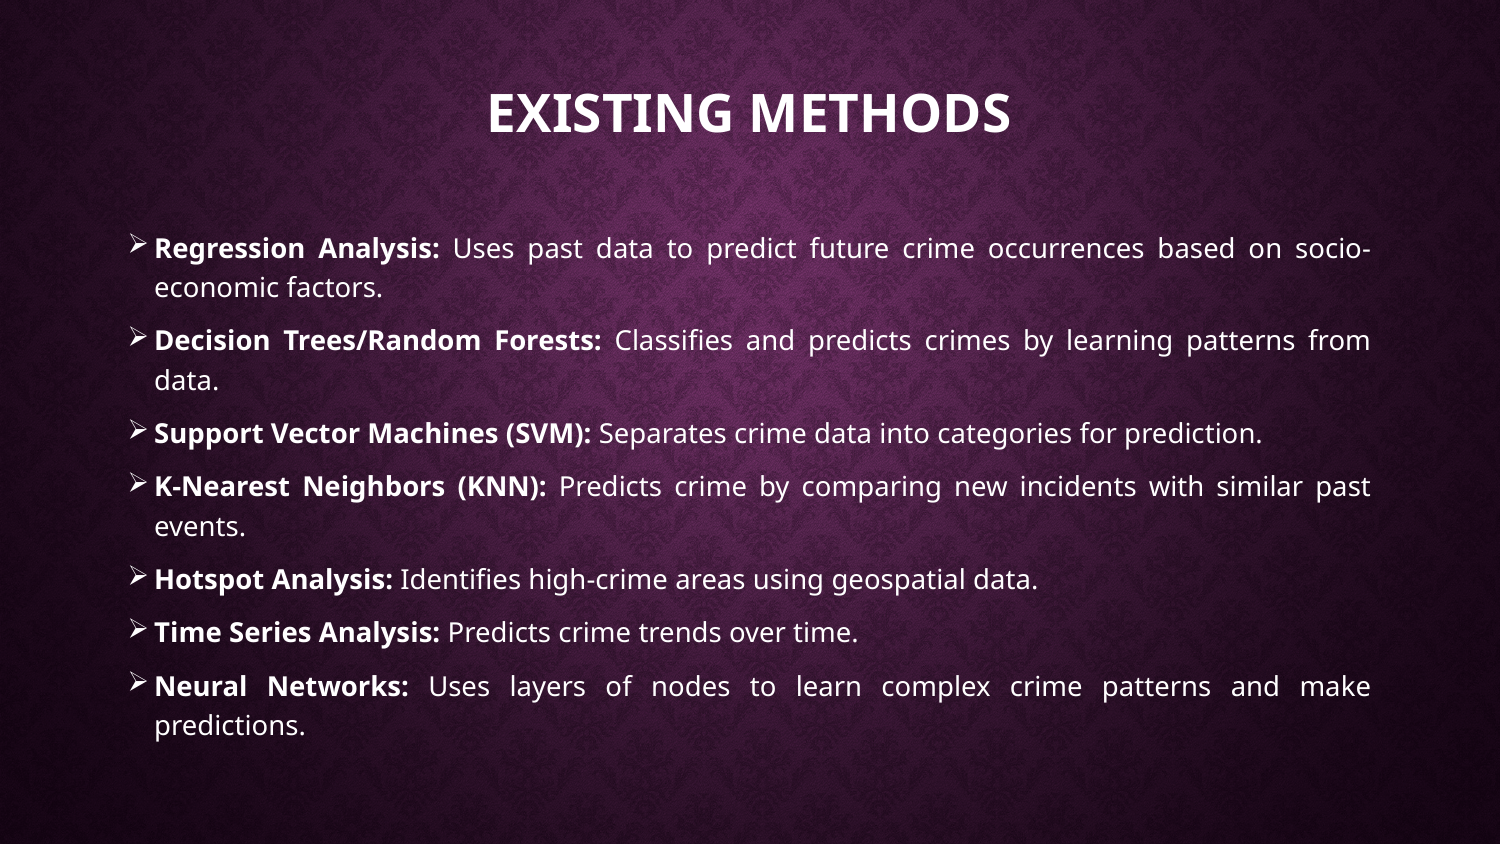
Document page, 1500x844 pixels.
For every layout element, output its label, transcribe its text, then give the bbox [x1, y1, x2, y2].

list Regression Analysis: Uses past data to predict future crime occurrences based on socio-economic factors. Decision Trees/Random Forests: Classifies and predicts crimes by learning patterns from data. Support Vector Machines (SVM): Separates crime data into categories for prediction. K-Nearest Neighbors (KNN): Predicts crime by comparing new incidents with similar past events. Hotspot Analysis: Identifies high-crime areas using geospatial data. Time Series Analysis: Predicts crime trends over time. Neural Networks: Uses layers of nodes to learn complex crime patterns and make predictions. [112, 216, 1387, 750]
title Existing Methods [112, 33, 1387, 197]
